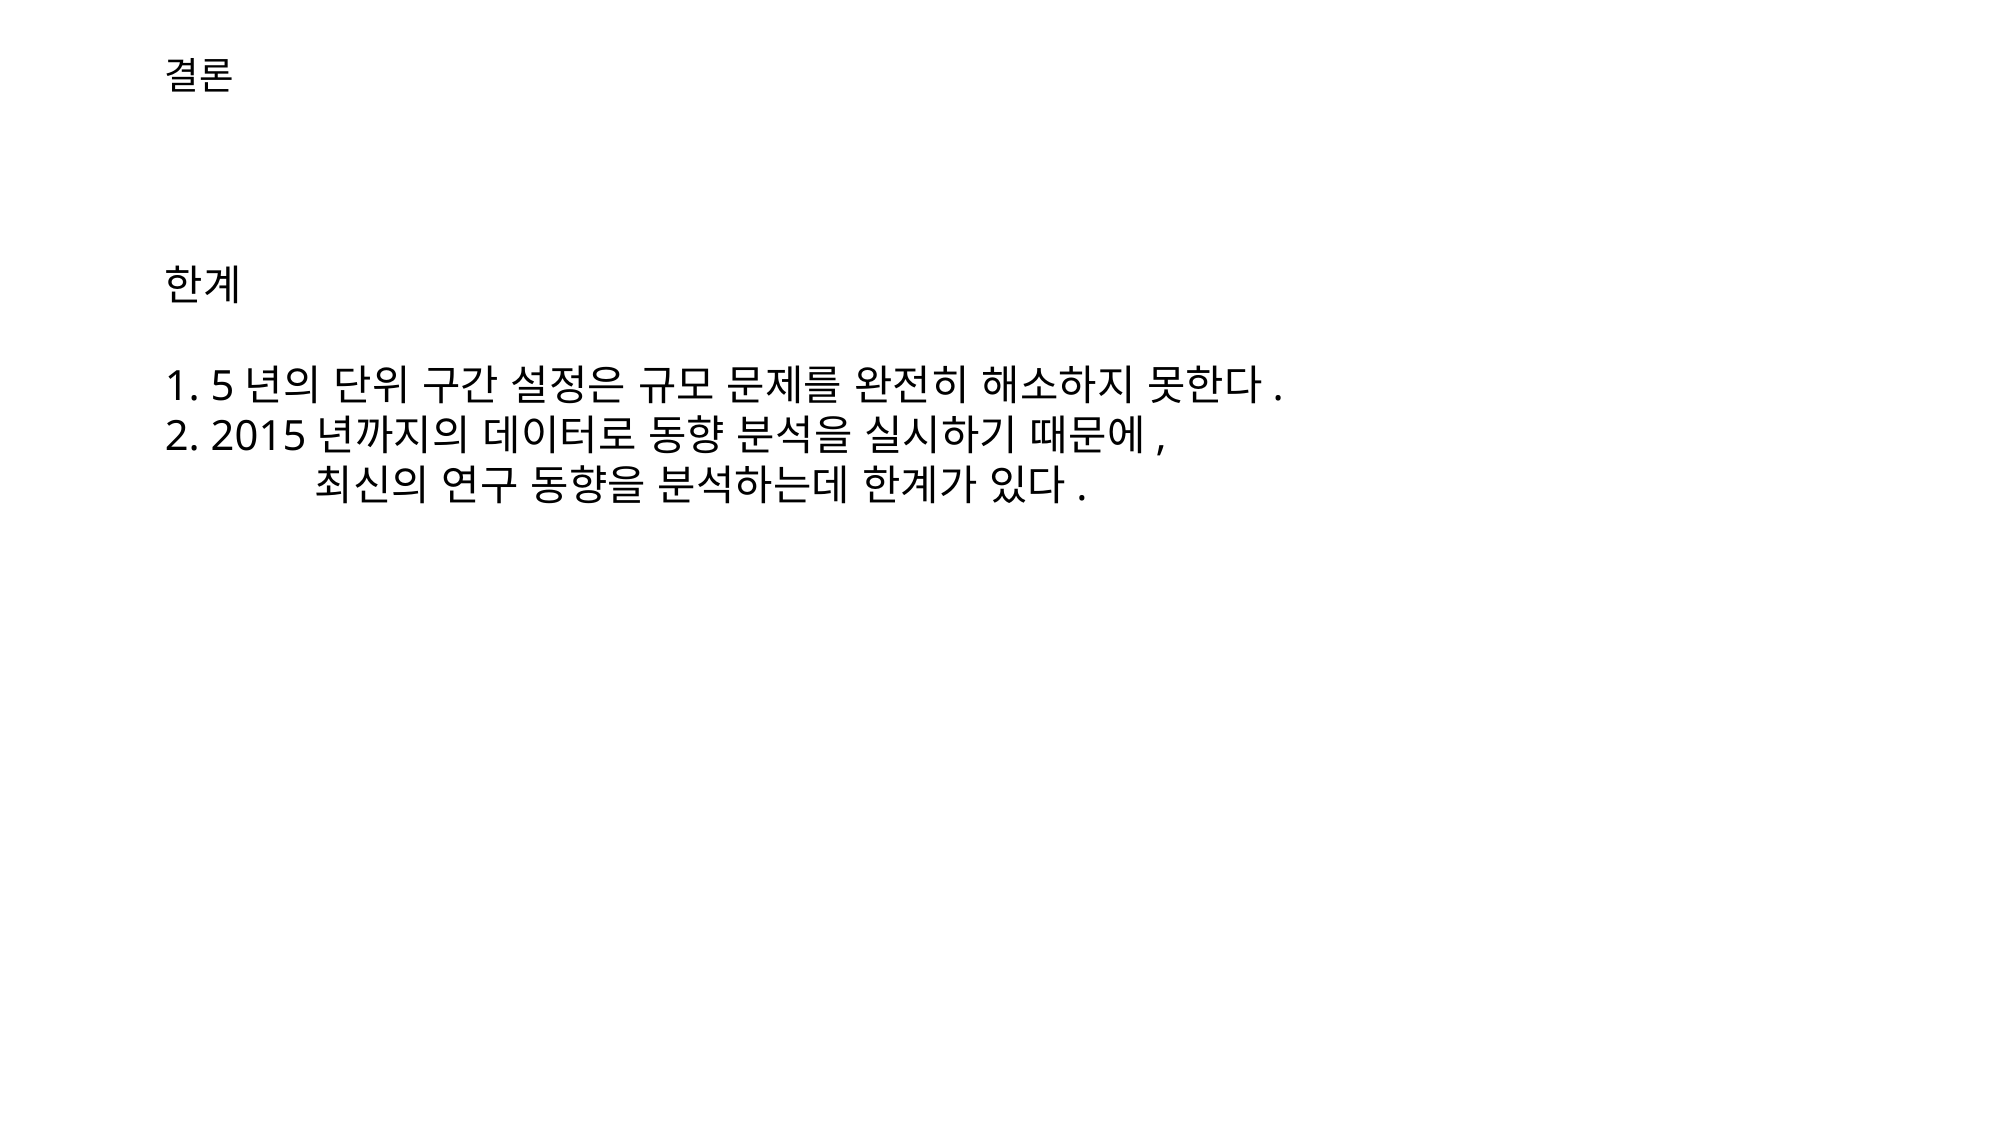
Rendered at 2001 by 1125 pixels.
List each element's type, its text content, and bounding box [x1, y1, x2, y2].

text_box 결론 [0, 0, 2000, 150]
text_box 한계 1. 5년의 단위 구간 설정은 규모 문제를 완전히 해소하지 못한다. 2. 2015년까지의 데이터로 동향 분석을 실시하기 때문에, 최신의 연구 동향을 분석하는데 한계가 있다. [0, 151, 2000, 517]
